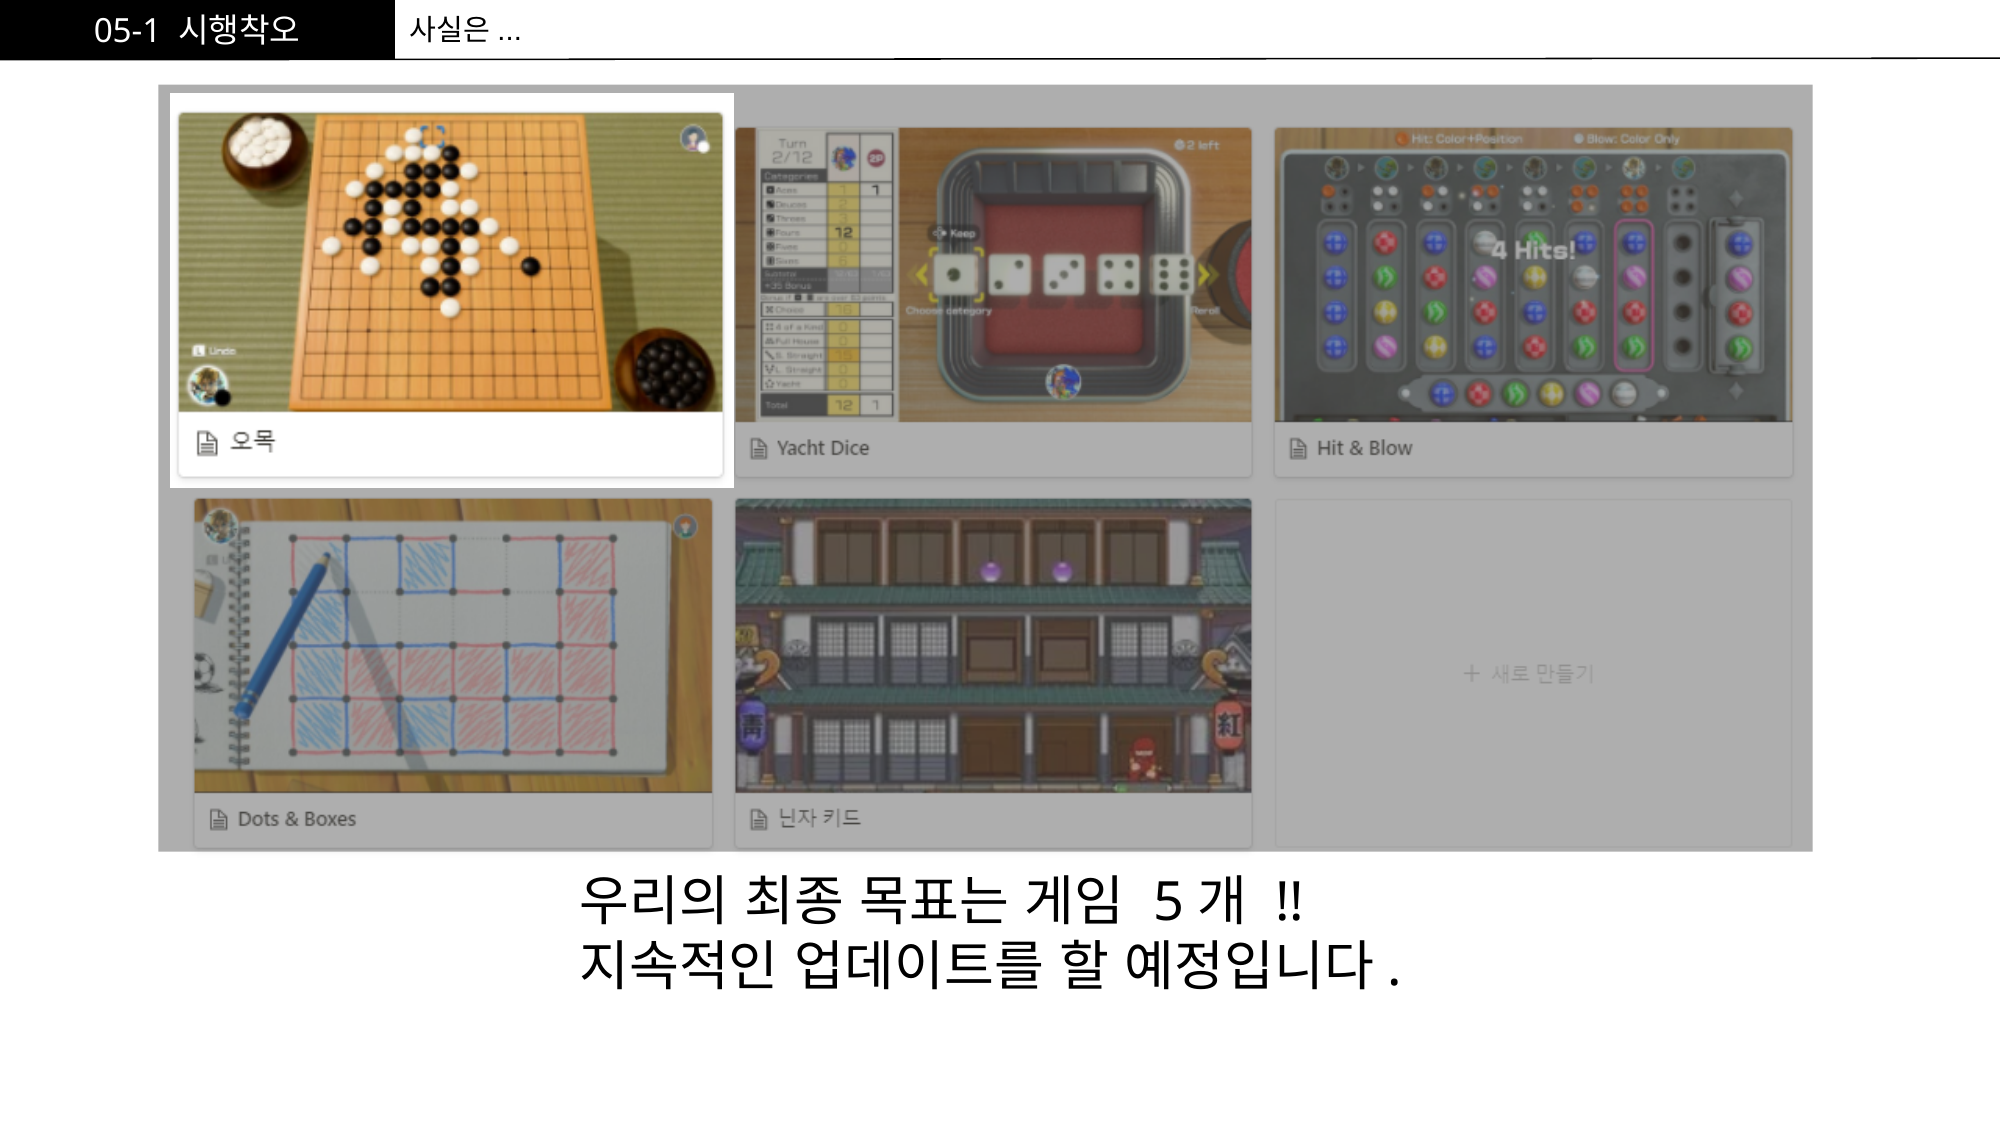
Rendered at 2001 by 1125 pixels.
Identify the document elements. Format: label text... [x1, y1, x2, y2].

picture [169, 93, 1814, 859]
text_box 우리의 최종 목표는 게임 5개 !! 지속적인 업데이트를 할 예정입니다. [564, 867, 1697, 1004]
text_box 05-1 시행착오 [0, 0, 395, 57]
text_box [158, 84, 1813, 852]
text_box 사실은... [394, 4, 845, 54]
